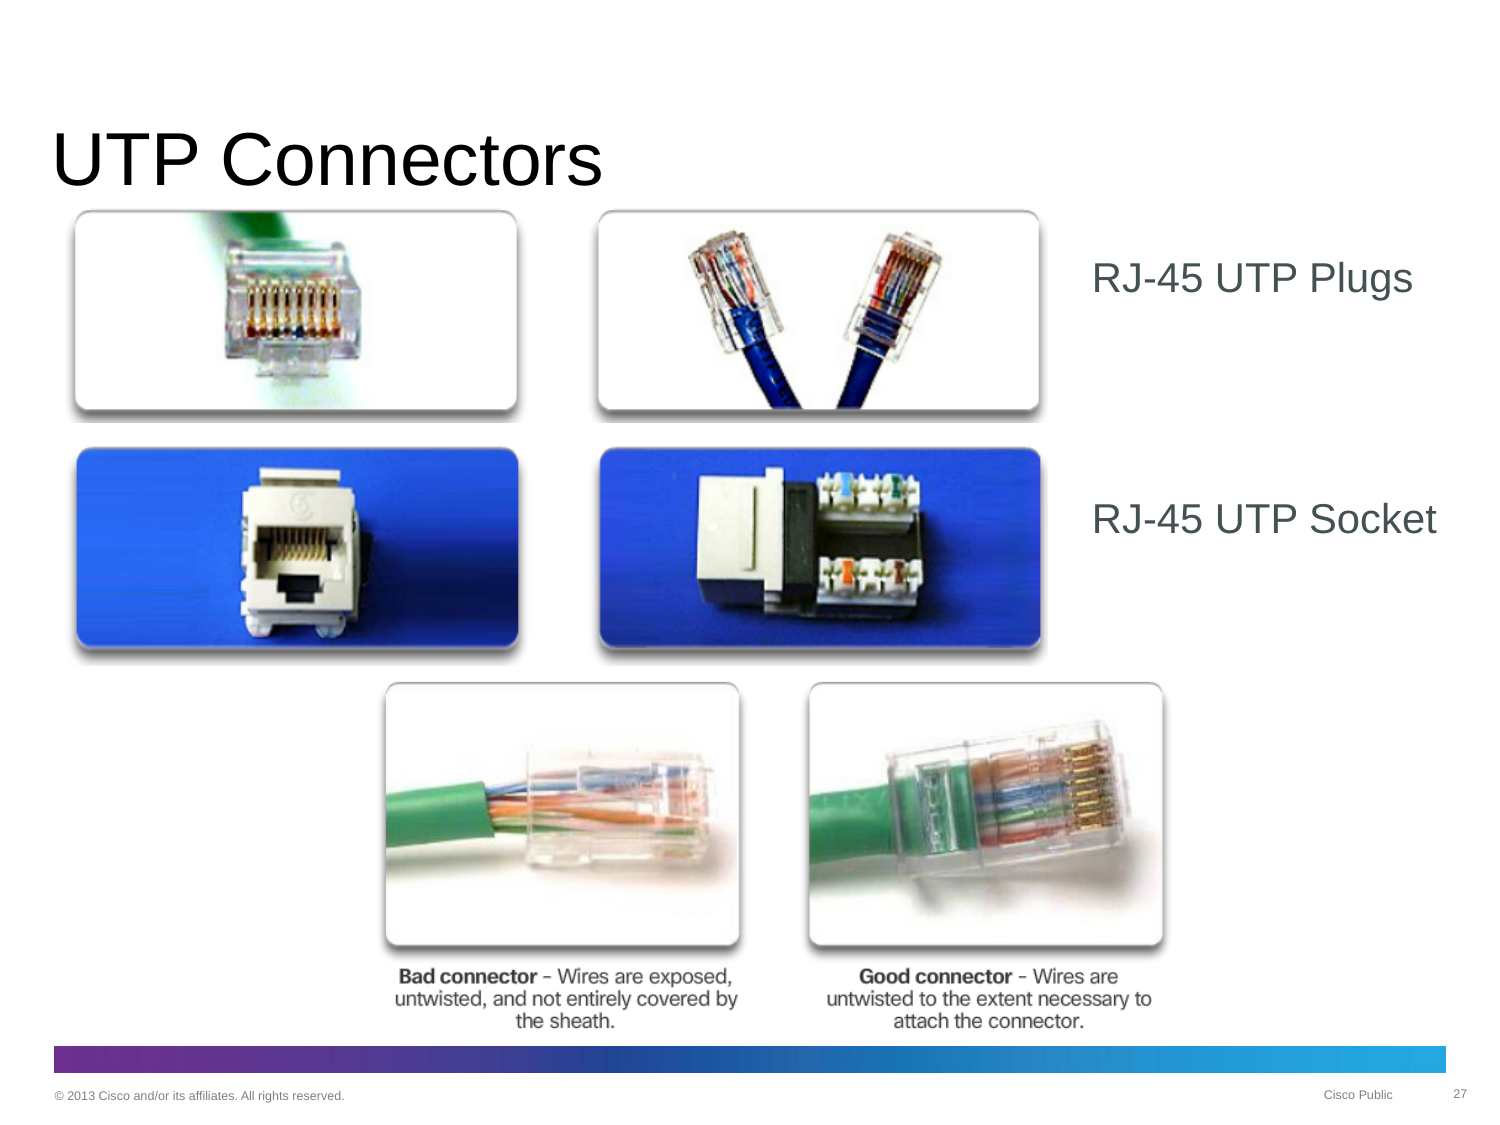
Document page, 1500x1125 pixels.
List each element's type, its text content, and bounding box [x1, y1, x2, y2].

picture [65, 206, 1048, 423]
picture [54, 1046, 1446, 1073]
text_box RJ-45 UTP Plugs [1077, 247, 1432, 319]
picture [375, 671, 1172, 1038]
title UTP Connectors [37, 70, 1447, 209]
picture [65, 441, 1048, 666]
text_box RJ-45 UTP Socket [1077, 488, 1457, 560]
